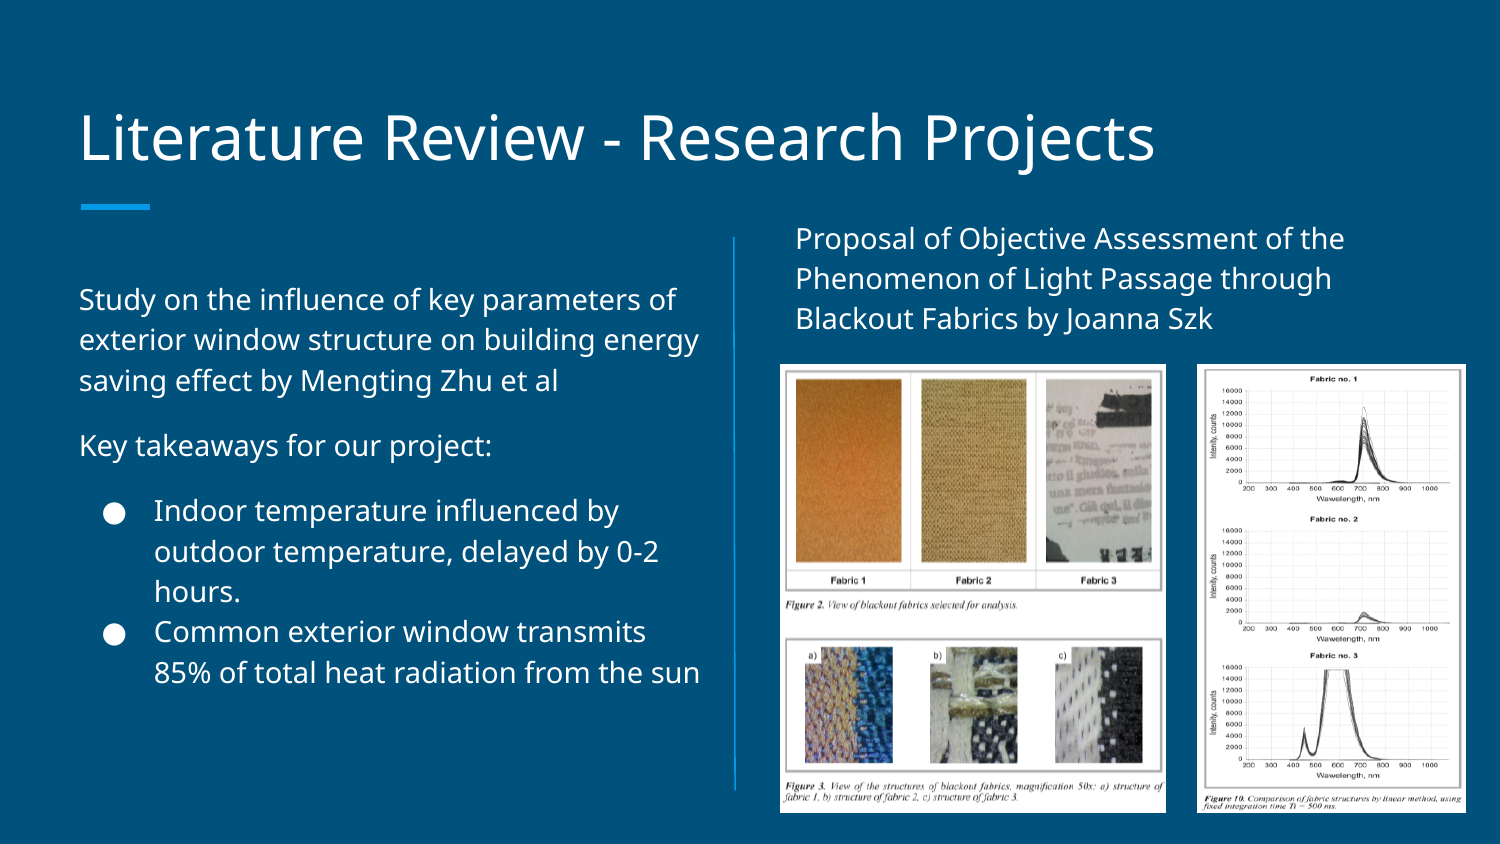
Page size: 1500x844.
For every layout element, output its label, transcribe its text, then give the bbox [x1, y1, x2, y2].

list Study on the influence of key parameters of exterior window structure on building energy saving effect by Mengting Zhu et al Key takeaways for our project: Indoor temperature influenced by outdoor temperature, delayed by 0-2 hours. Common exterior window transmits 85% of total heat radiation from the sun [63, 261, 720, 767]
list Proposal of Objective Assessment of the Phenomenon of Light Passage through Blackout Fabrics by Joanna Szk [780, 199, 1437, 705]
picture [781, 365, 1165, 812]
title Literature Review - Research Projects [63, 75, 1437, 188]
picture [1198, 365, 1465, 812]
